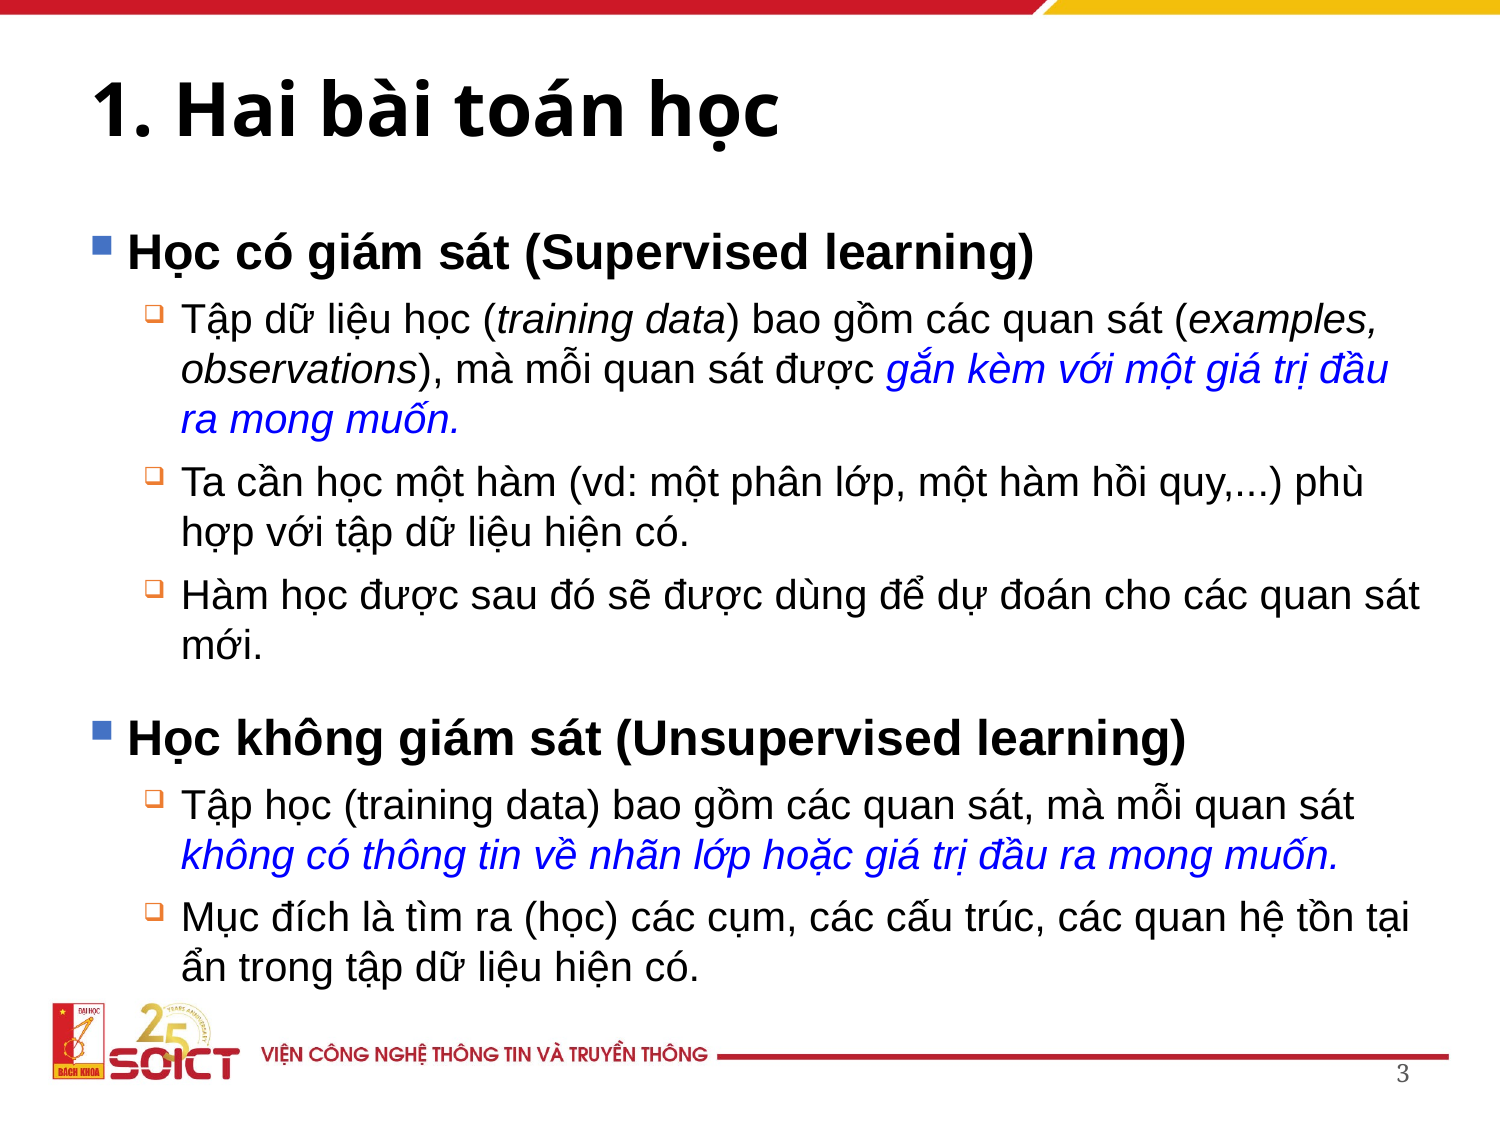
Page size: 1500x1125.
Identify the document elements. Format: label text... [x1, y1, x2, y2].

slide_number 3 [1074, 1024, 1425, 1100]
text_box Học có giám sát (Supervised learning) Tập dữ liệu học (training data) bao gồm các quan sát (examples, observations), mà mỗi quan sát được gắn kèm với một giá trị đầu ra mong muốn. Ta cần học một hàm (vd: một phân lớp, một hàm hồi quy,...) phù hợp với tập dữ liệu hiện có. Hàm học được sau đó sẽ được dùng để dự đoán cho các quan sát mới. Học không giám sát (Unsupervised learning) Tập học (training data) bao gồm các quan sát, mà mỗi quan sát không có thông tin về nhãn lớp hoặc giá trị đầu ra mong muốn. Mục đích là tìm ra (học) các cụm, các cấu trúc, các quan hệ tồn tại ẩn trong tập dữ liệu hiện có. [74, 212, 1438, 1006]
title 1. Hai bài toán học [75, 50, 1425, 175]
picture [0, 0, 1500, 1125]
